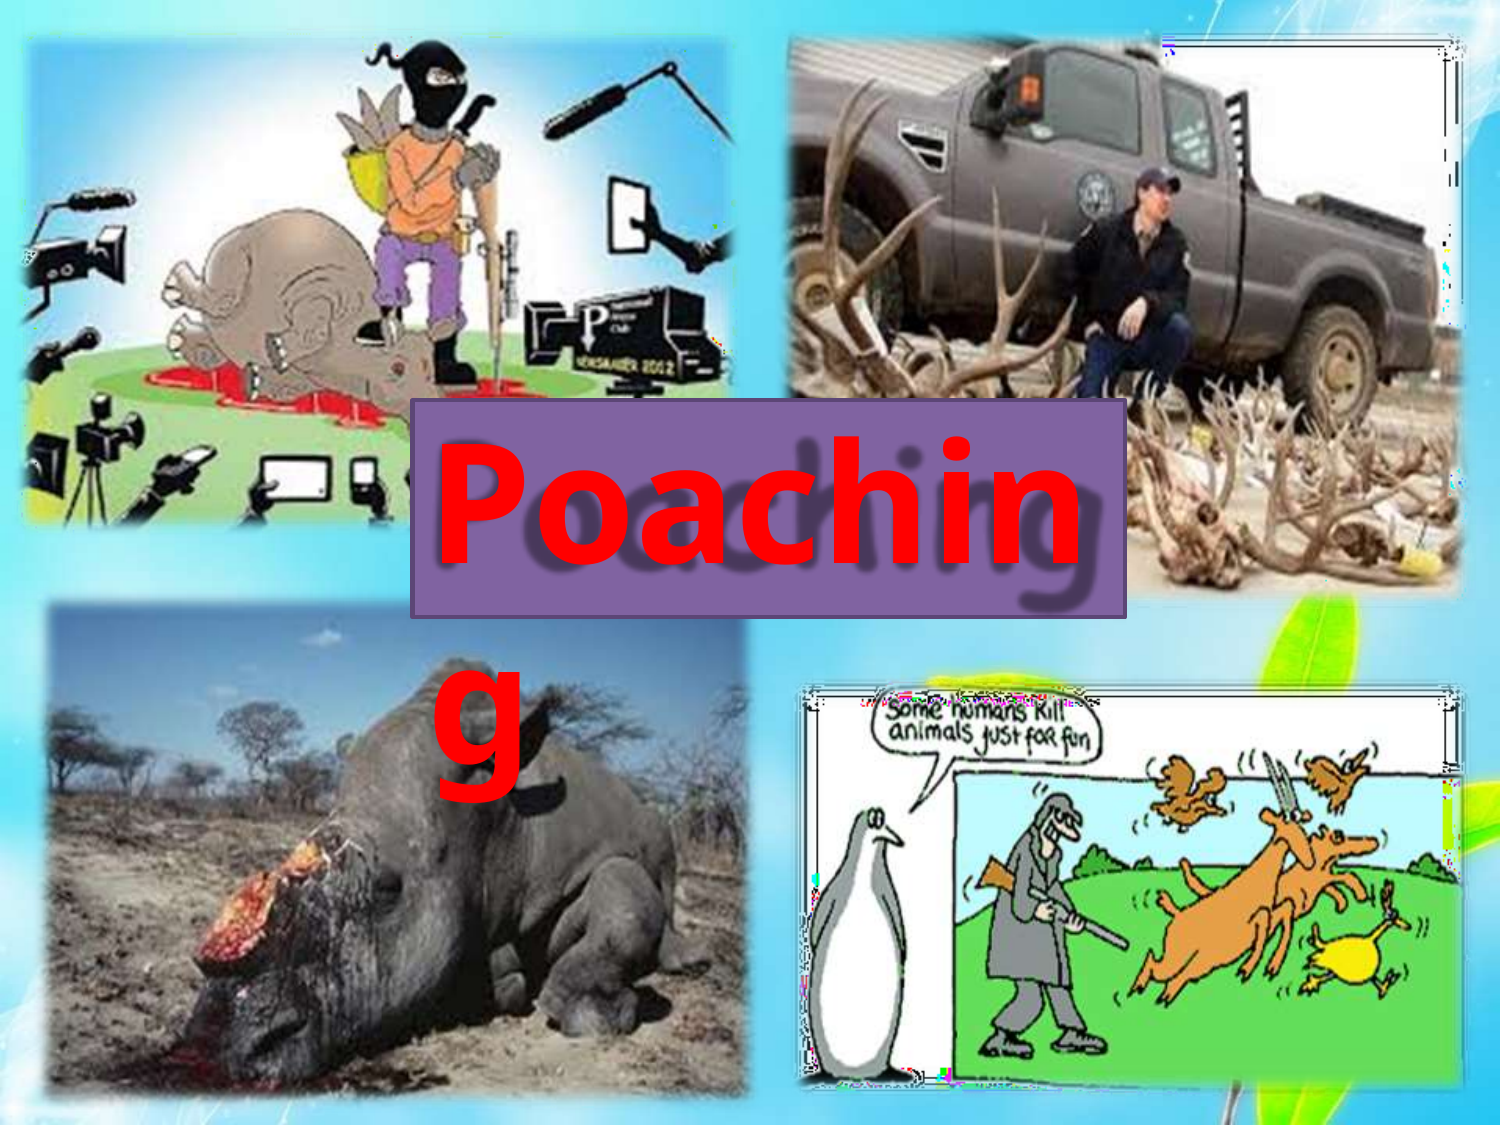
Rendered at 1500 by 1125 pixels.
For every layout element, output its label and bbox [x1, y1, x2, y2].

picture [0, 0, 1500, 1125]
text_box [325, 353, 1213, 718]
